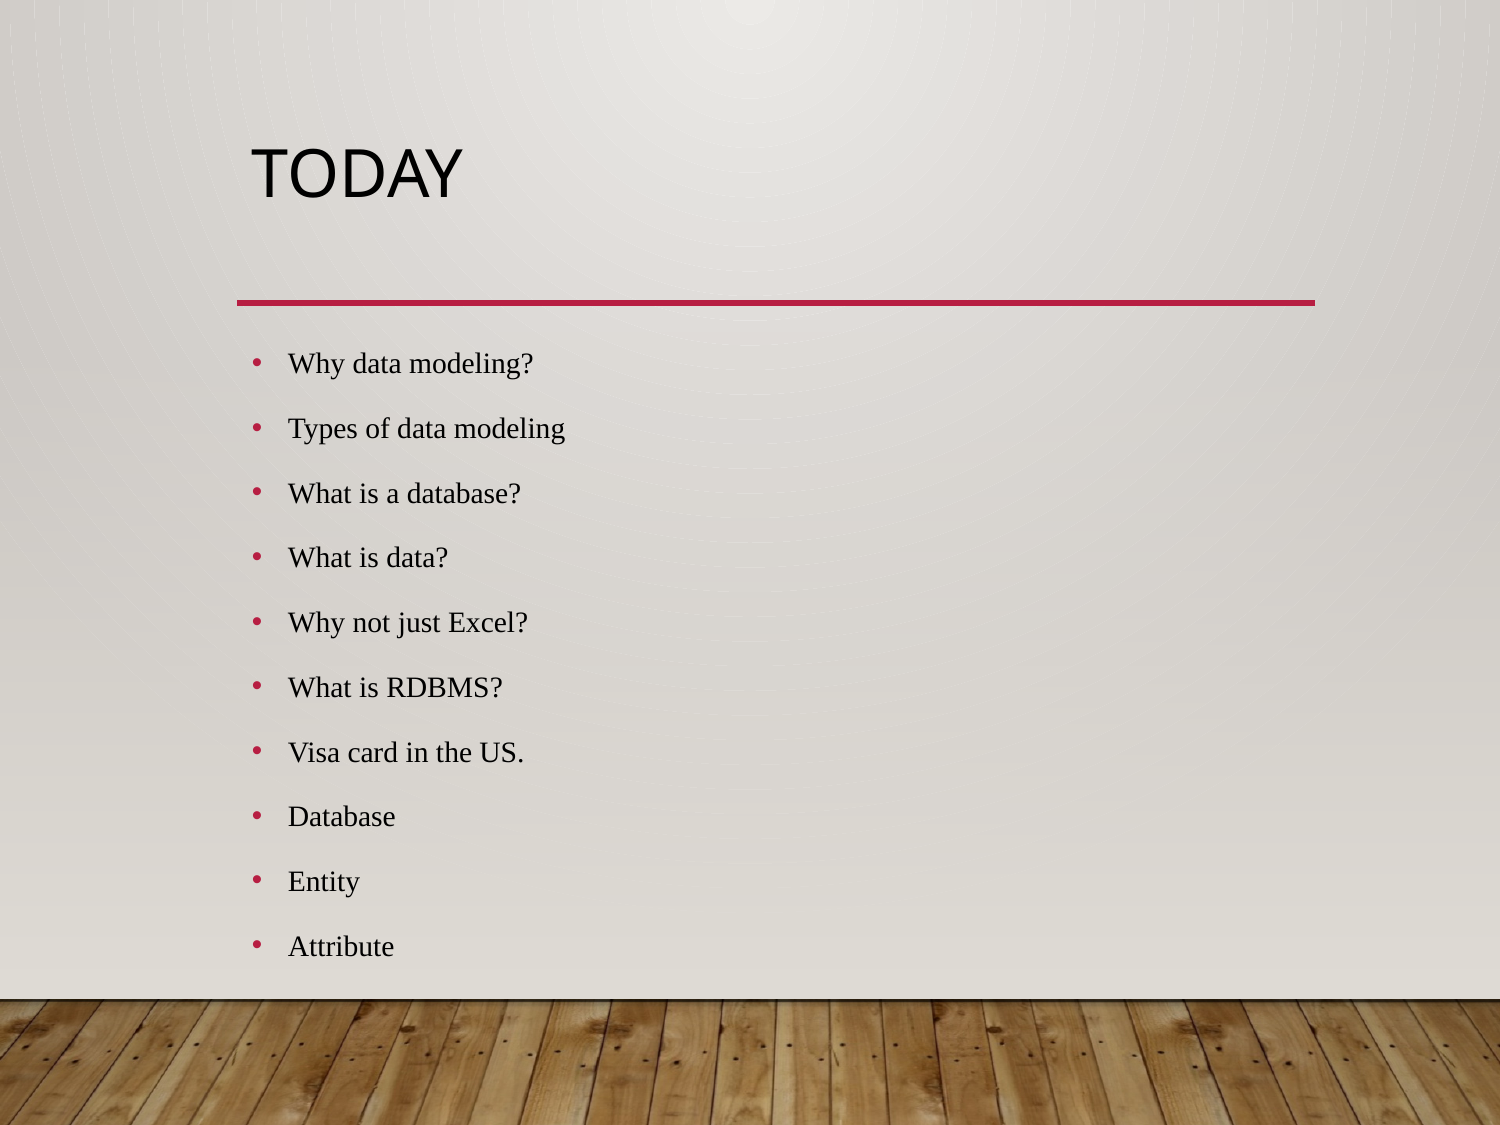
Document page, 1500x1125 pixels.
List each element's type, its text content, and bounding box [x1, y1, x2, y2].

list Why data modeling? Types of data modeling What is a database? What is data? Why not just Excel? What is RDBMS? Visa card in the US. Database Entity Attribute [236, 326, 1315, 972]
picture [0, 999, 1500, 1125]
title Today [236, 131, 1315, 305]
